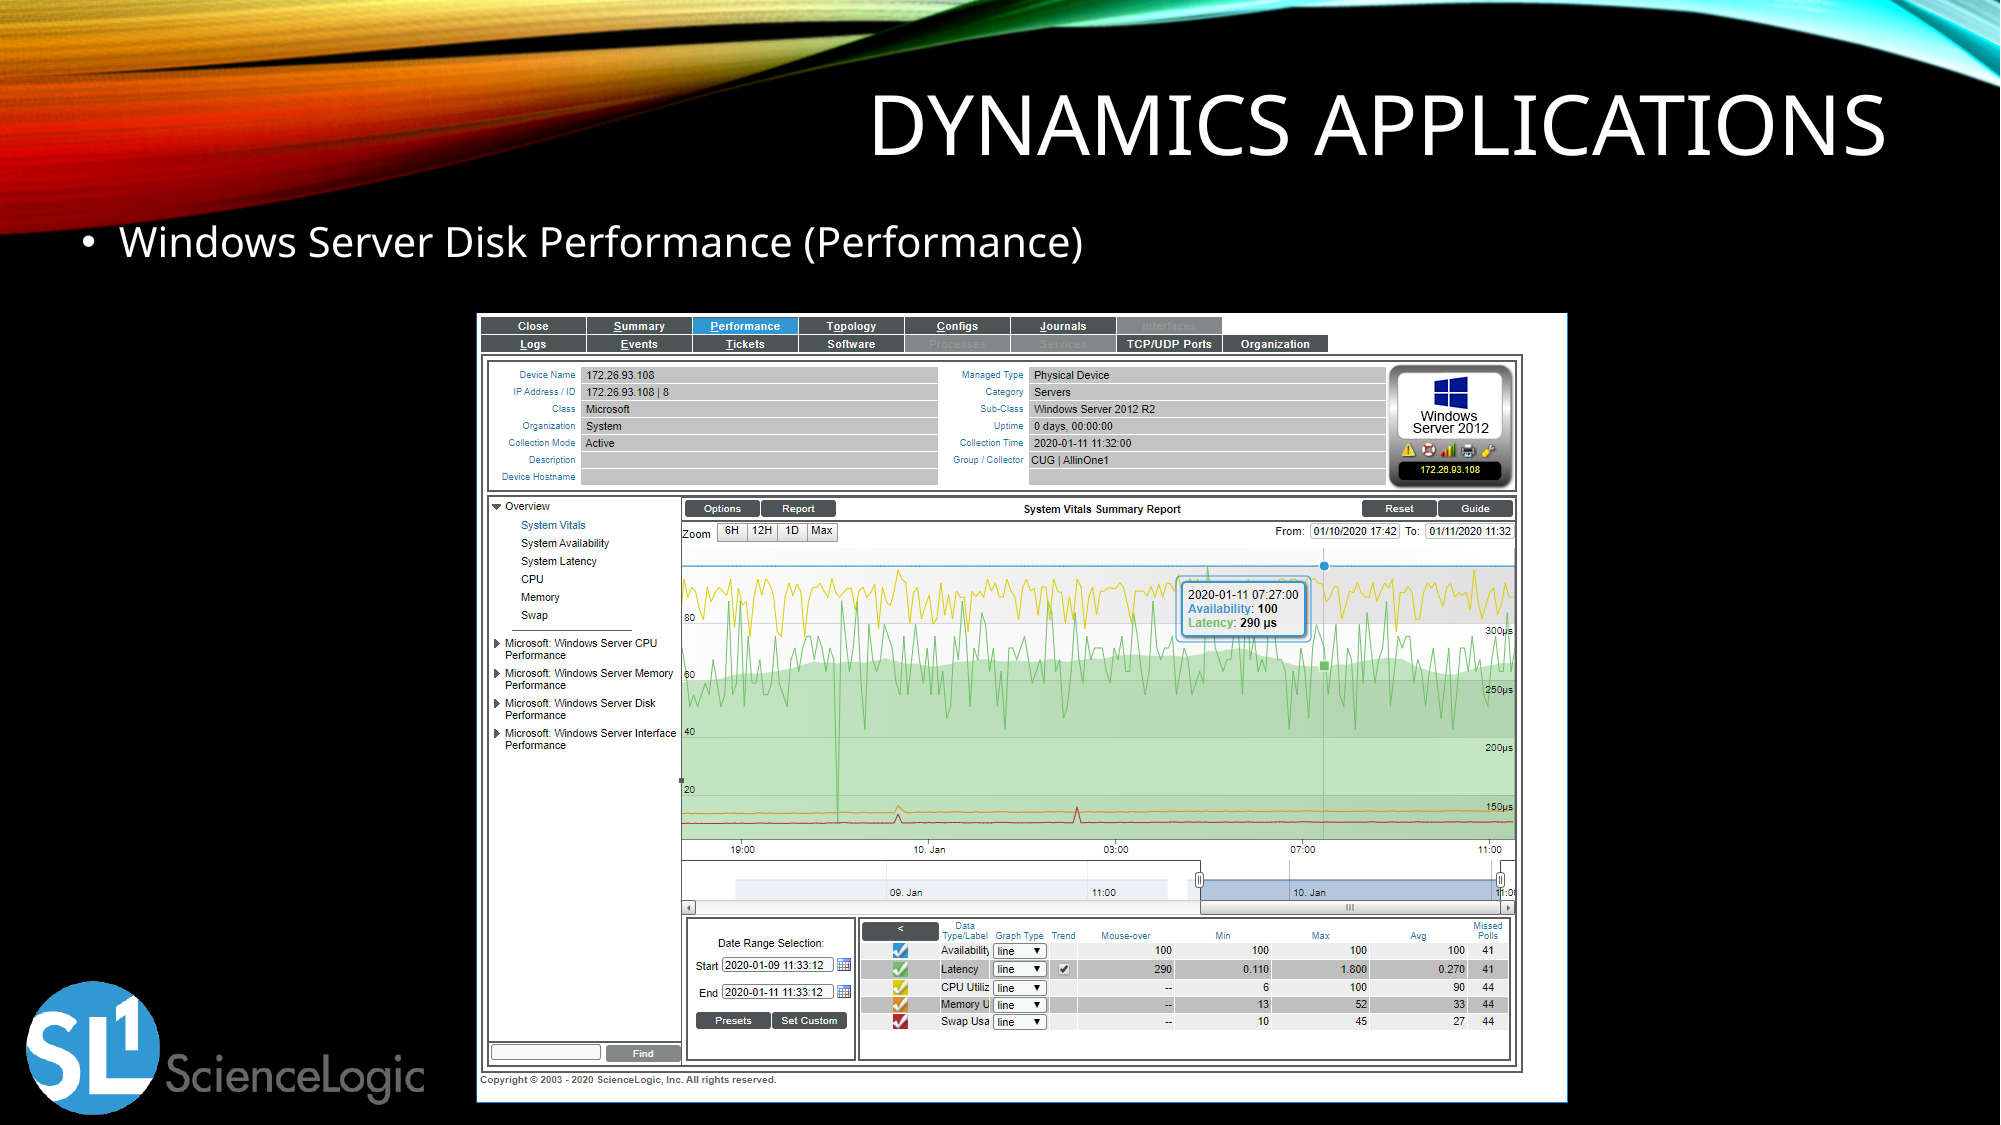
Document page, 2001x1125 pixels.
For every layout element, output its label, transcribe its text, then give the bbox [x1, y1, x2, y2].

text_box Windows Server Disk Performance (Performance) [0, 148, 1144, 361]
title Dynamics Applications [490, 21, 1904, 234]
picture [26, 980, 424, 1115]
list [476, 312, 1569, 1104]
picture [0, 0, 2000, 237]
